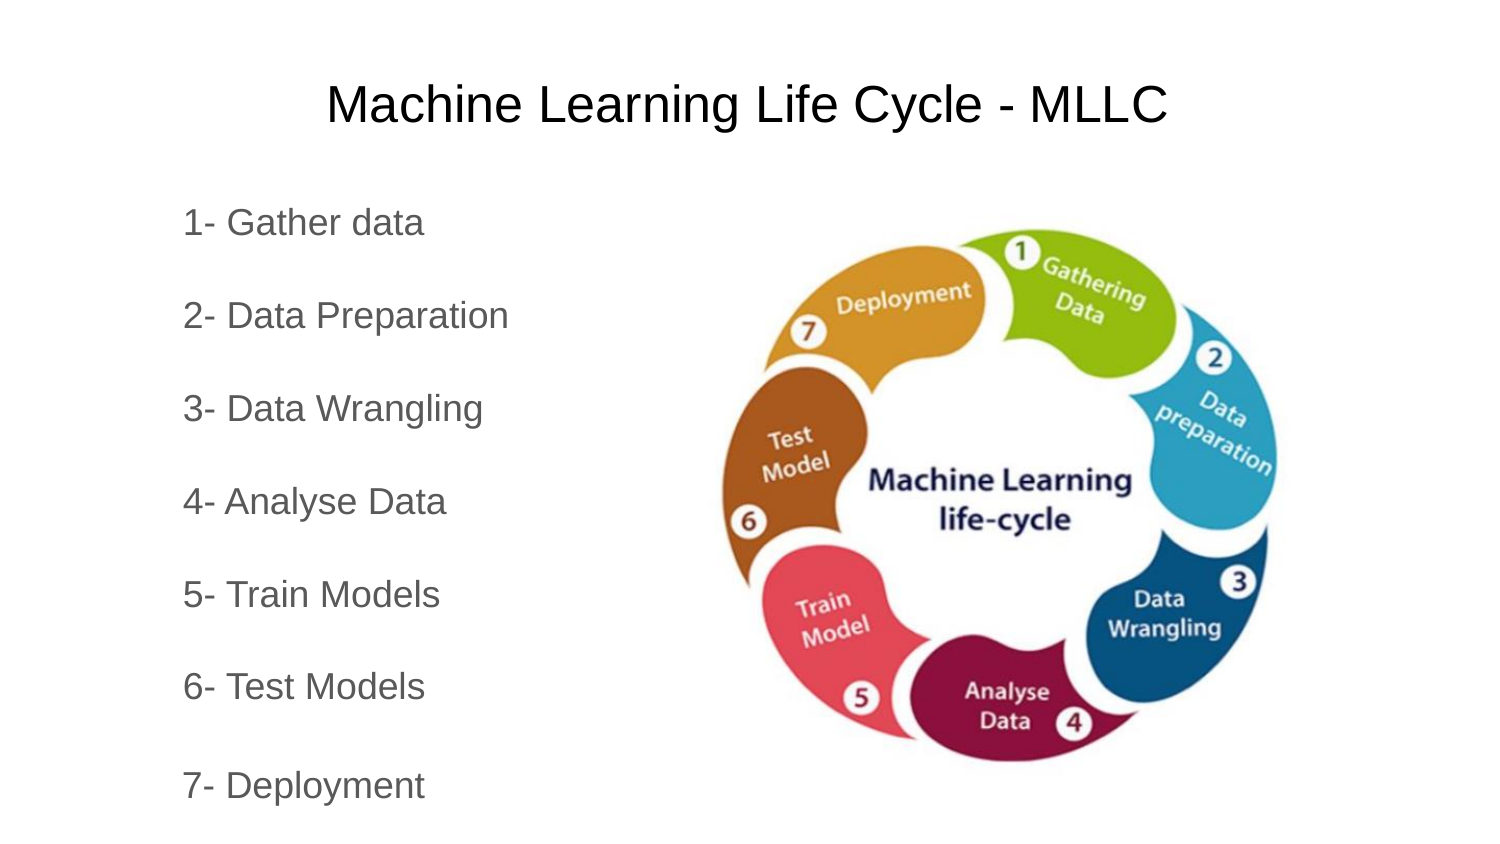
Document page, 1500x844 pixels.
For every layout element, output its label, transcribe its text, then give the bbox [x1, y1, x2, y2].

text_box [0, 0, 1500, 844]
text_box Machine Learning Life Cycle - MLLC [326, 63, 1194, 133]
text_box 1- Gather data [182, 192, 450, 243]
text_box 2- Data Preparation 3- Data Wrangling 4- Analyse Data 5- Train Models 6- Test Models [182, 286, 535, 708]
text_box 7- Deployment [181, 755, 451, 806]
